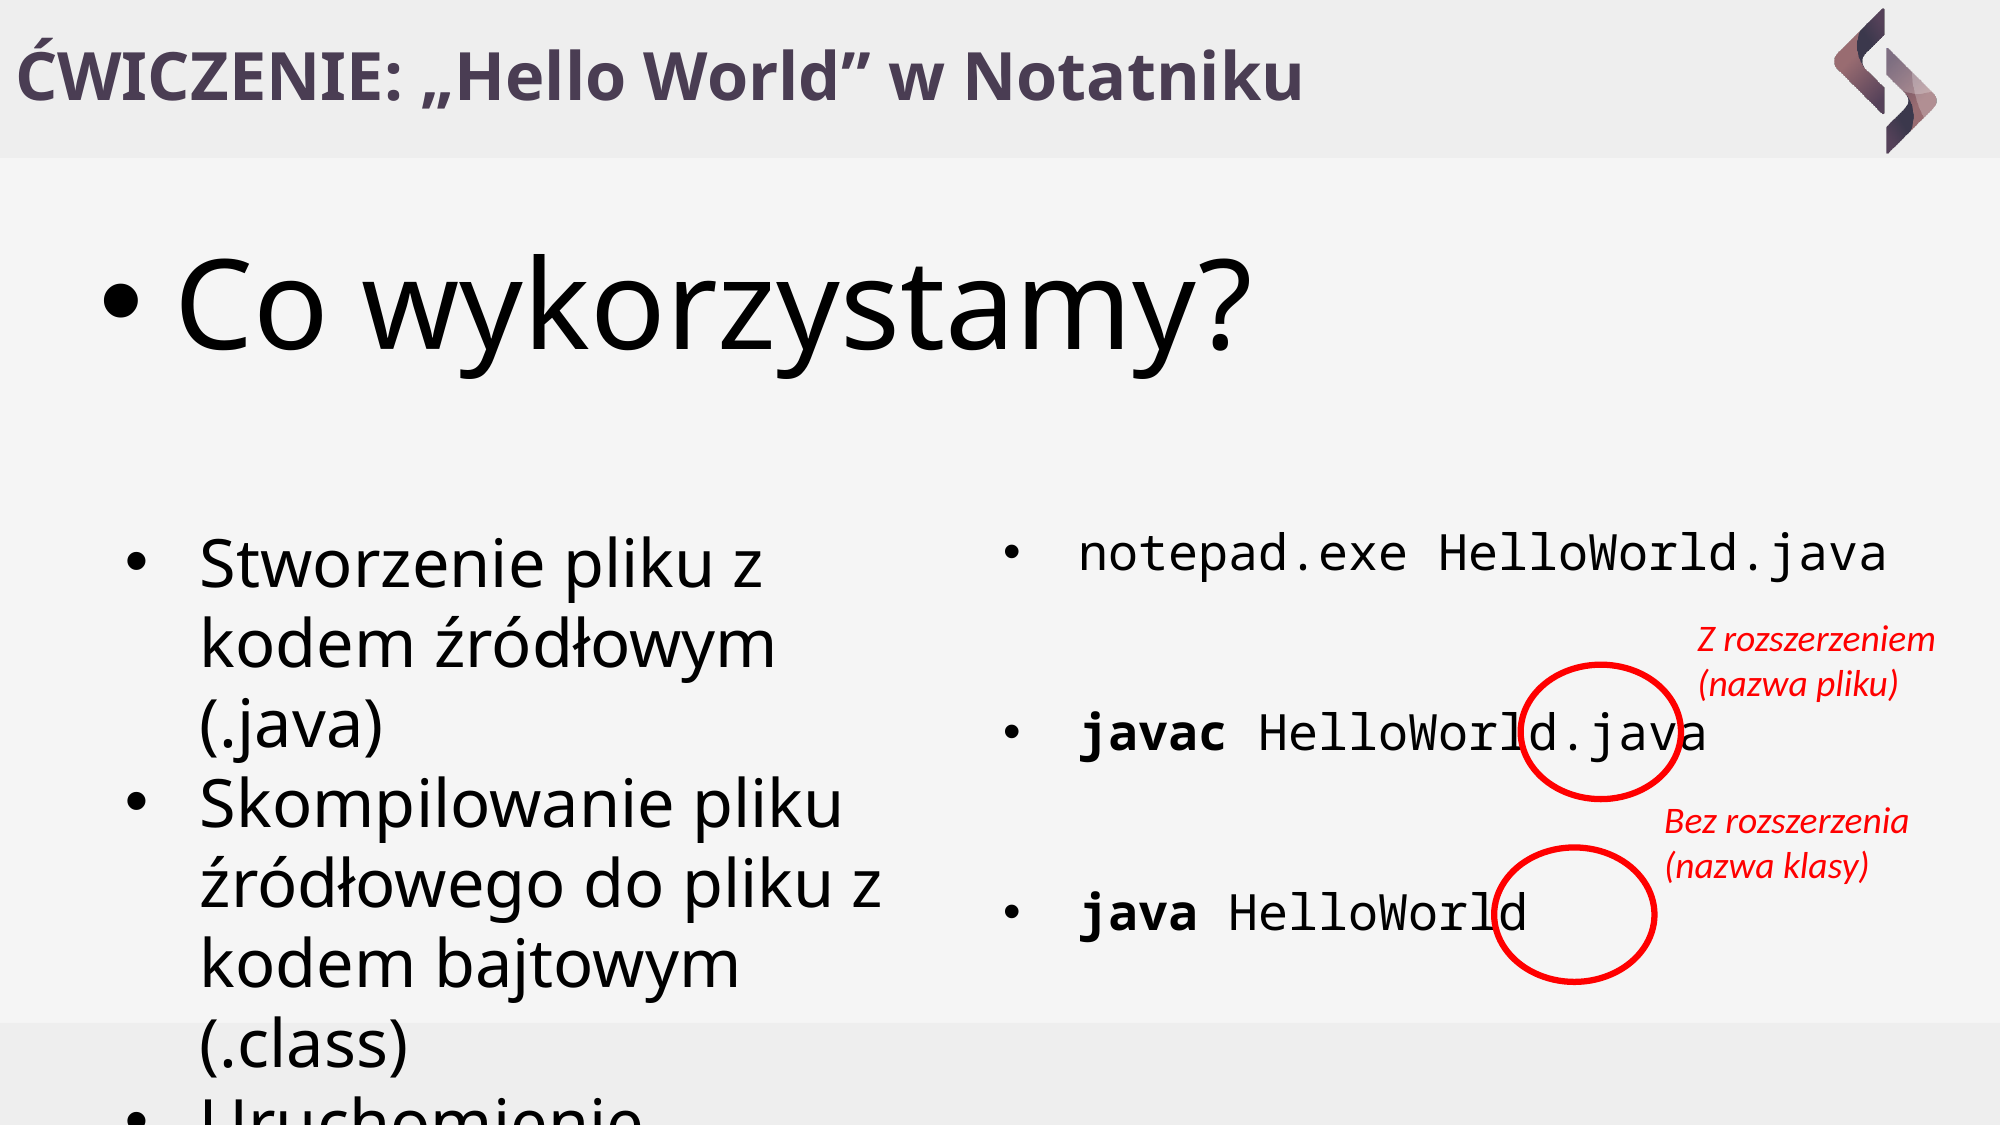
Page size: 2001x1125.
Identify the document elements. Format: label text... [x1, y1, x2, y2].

title ĆWICZENIE: „Hello World” w Notatniku [0, 0, 1788, 158]
text_box Co wykorzystamy? [84, 216, 1837, 382]
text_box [988, 513, 2000, 982]
picture [1787, 0, 2001, 166]
text_box Stworzenie pliku z kodem źródłowym (.java) Skompilowanie pliku źródłowego do pliku z kodem bajtowym (.class) Uruchomienie programu [110, 513, 959, 1125]
